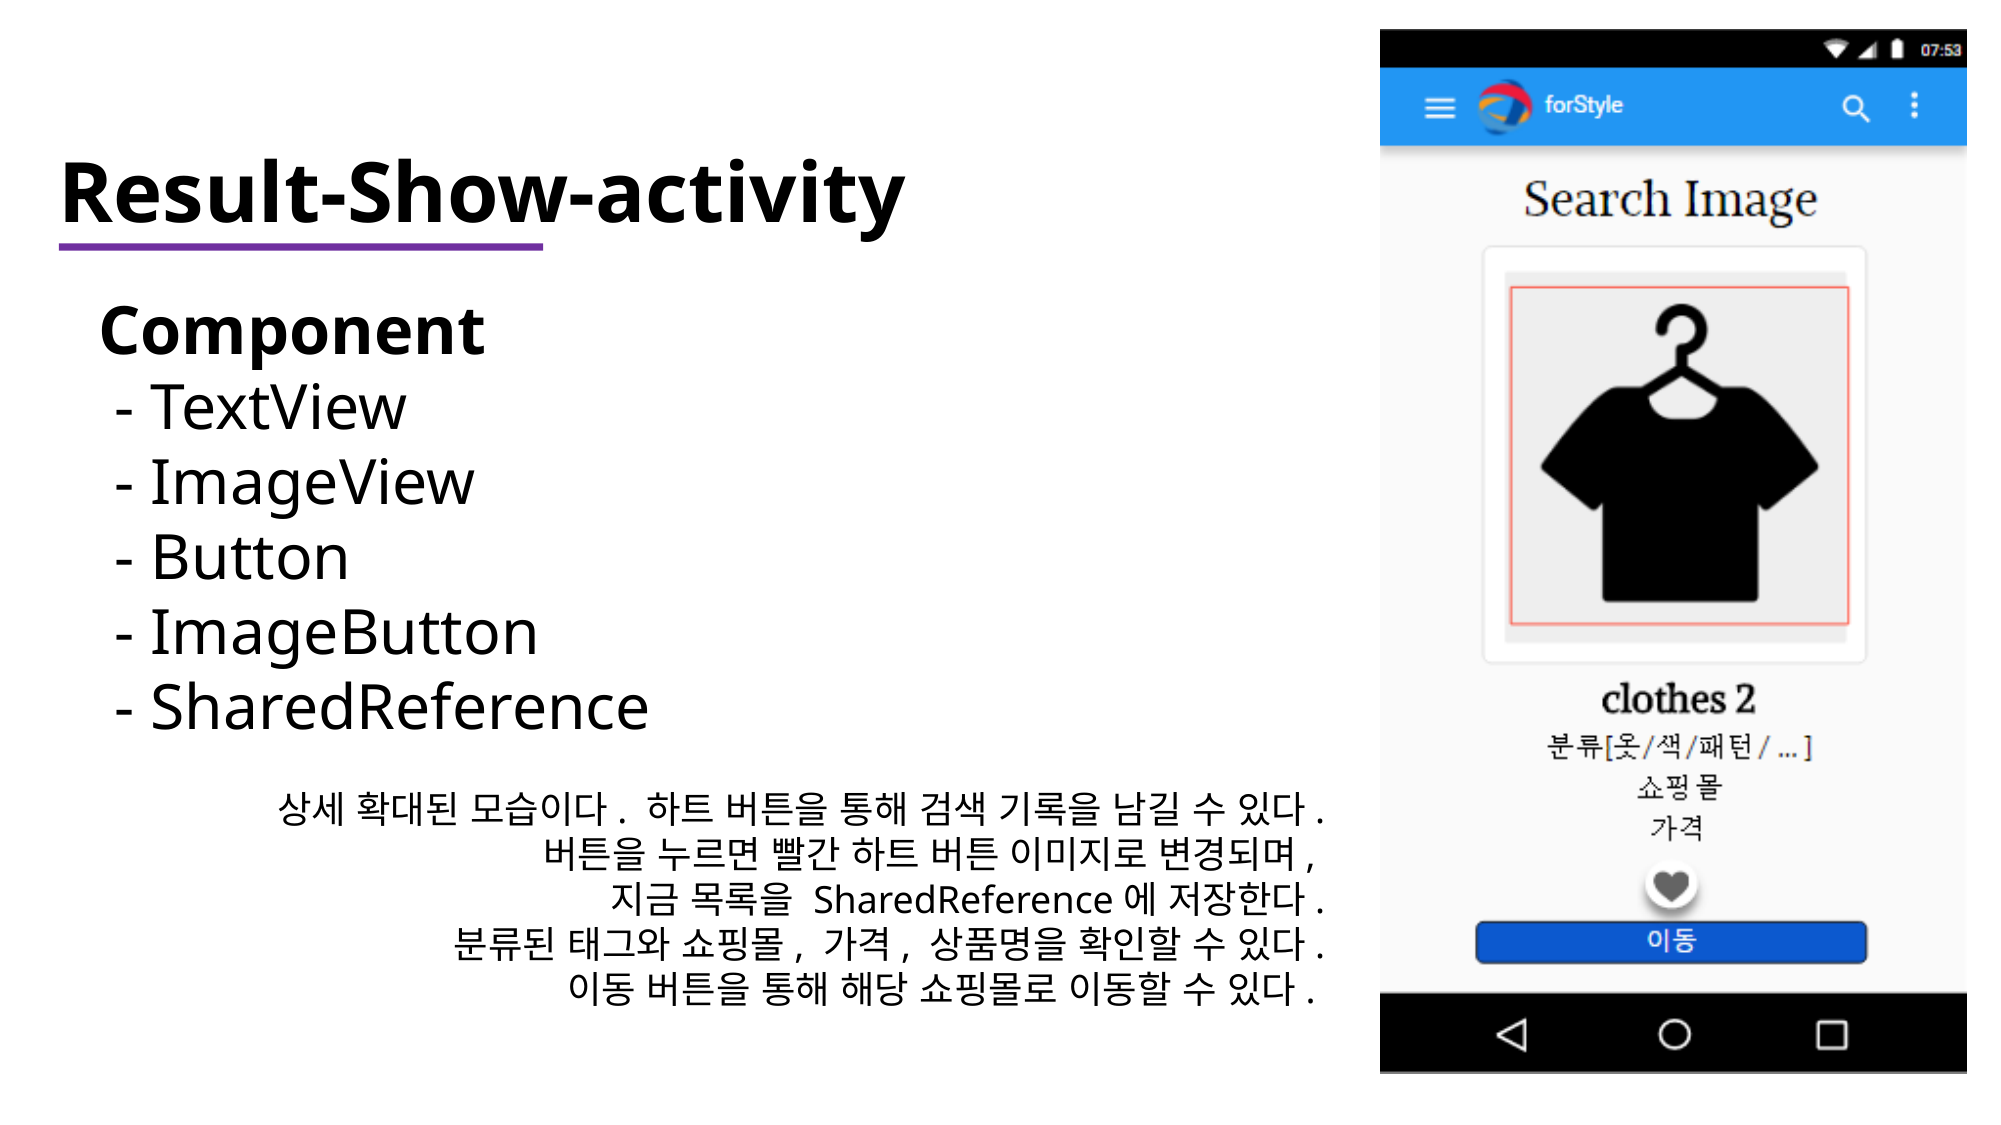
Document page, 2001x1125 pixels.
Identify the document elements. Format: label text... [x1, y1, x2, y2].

text_box [58, 242, 544, 252]
text_box 상세 확대된 모습이다. 하트 버튼을 통해 검색 기록을 남길 수 있다. 버튼을 누르면 빨간 하트 버튼 이미지로 변경되며, 지금 목록을 SharedReference에 저장한다. 분류된 태그와 쇼핑몰, 가격, 상품명을 확인할 수 있다. 이동 버튼을 통해 해당 쇼핑몰로 이동할 수 있다. [262, 779, 1340, 1019]
text_box Component - TextView - ImageView - Button - ImageButton - SharedReference [83, 280, 667, 750]
text_box Result-Show-activity [43, 131, 922, 247]
picture [1380, 29, 1967, 1074]
